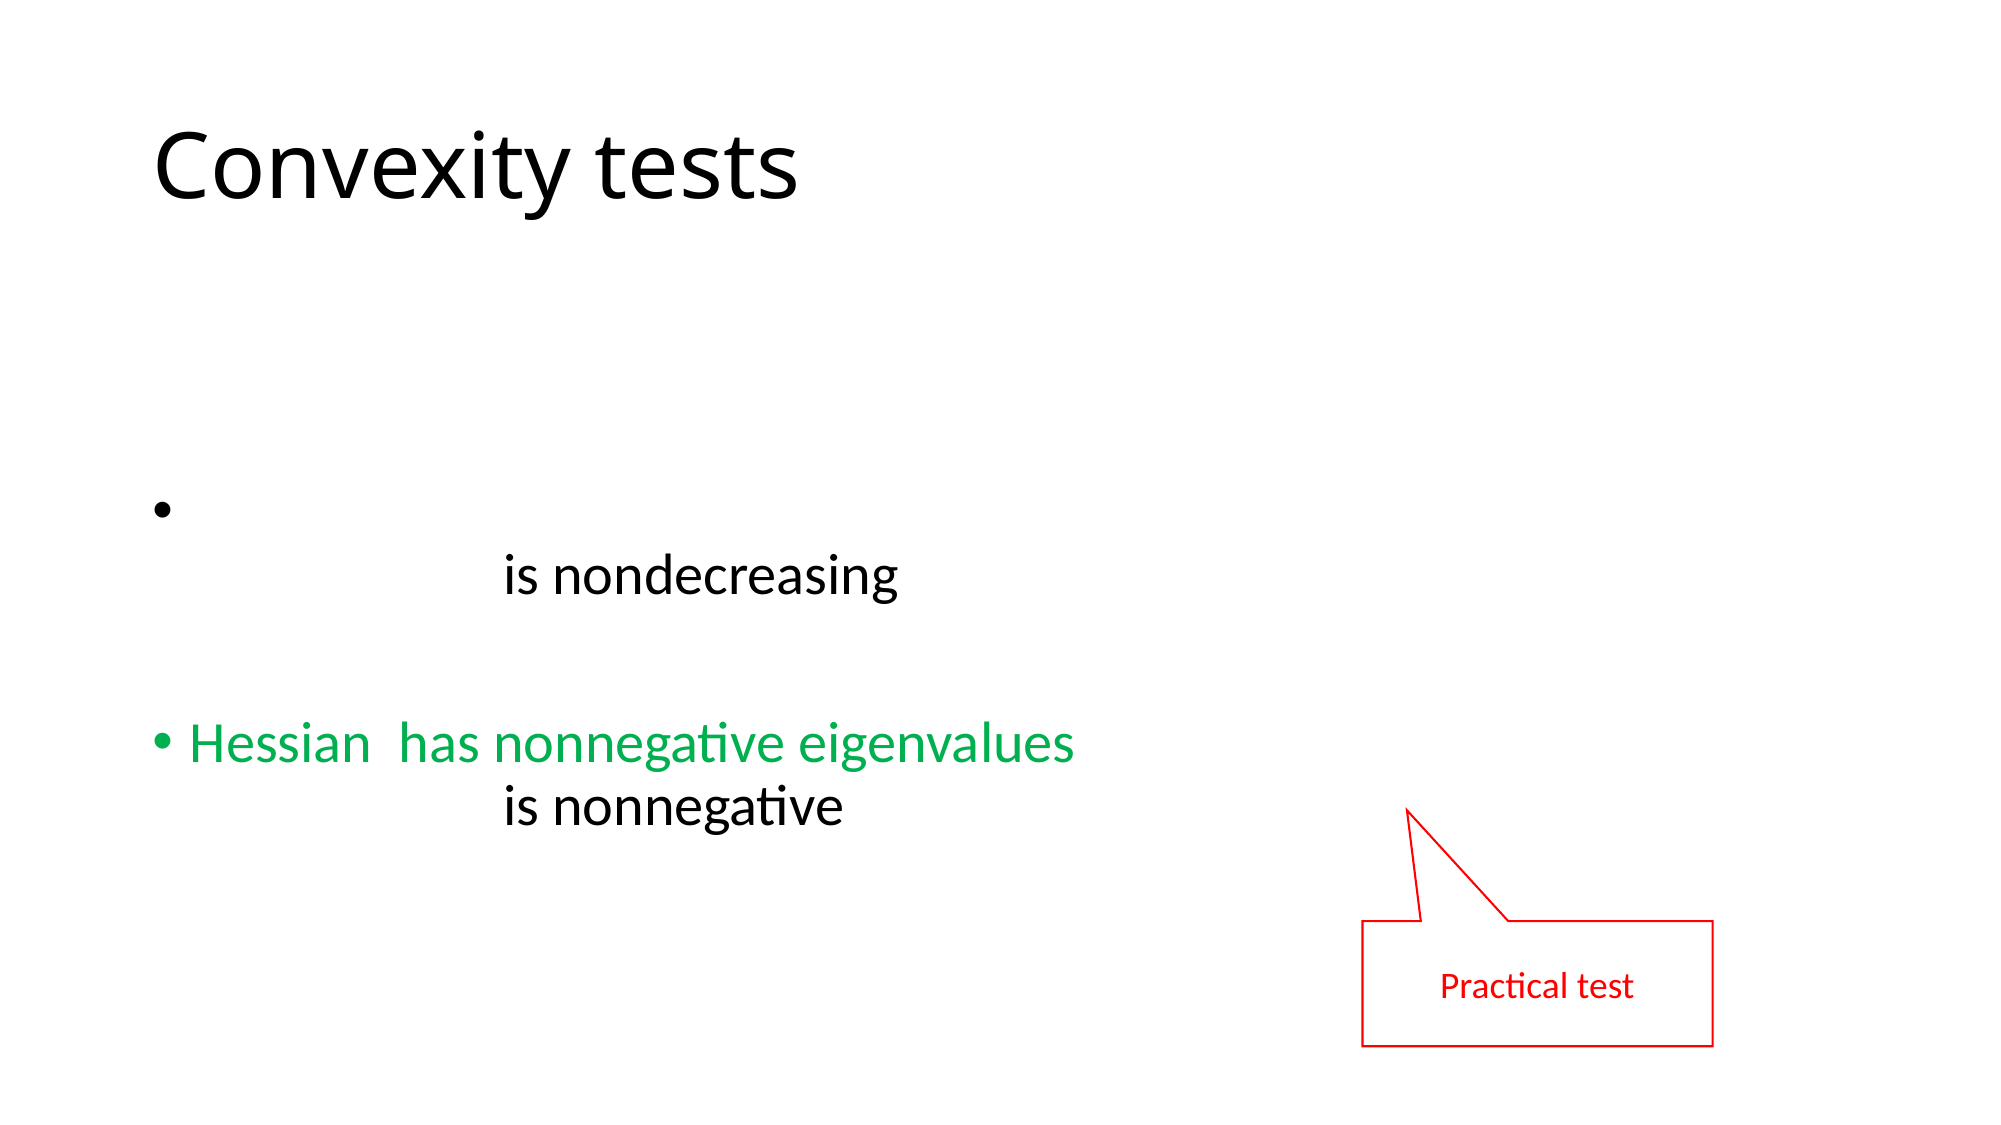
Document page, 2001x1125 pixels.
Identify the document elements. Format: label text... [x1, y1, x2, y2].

title Convexity tests [137, 59, 1863, 278]
text_box Practical test [1361, 807, 1714, 1048]
